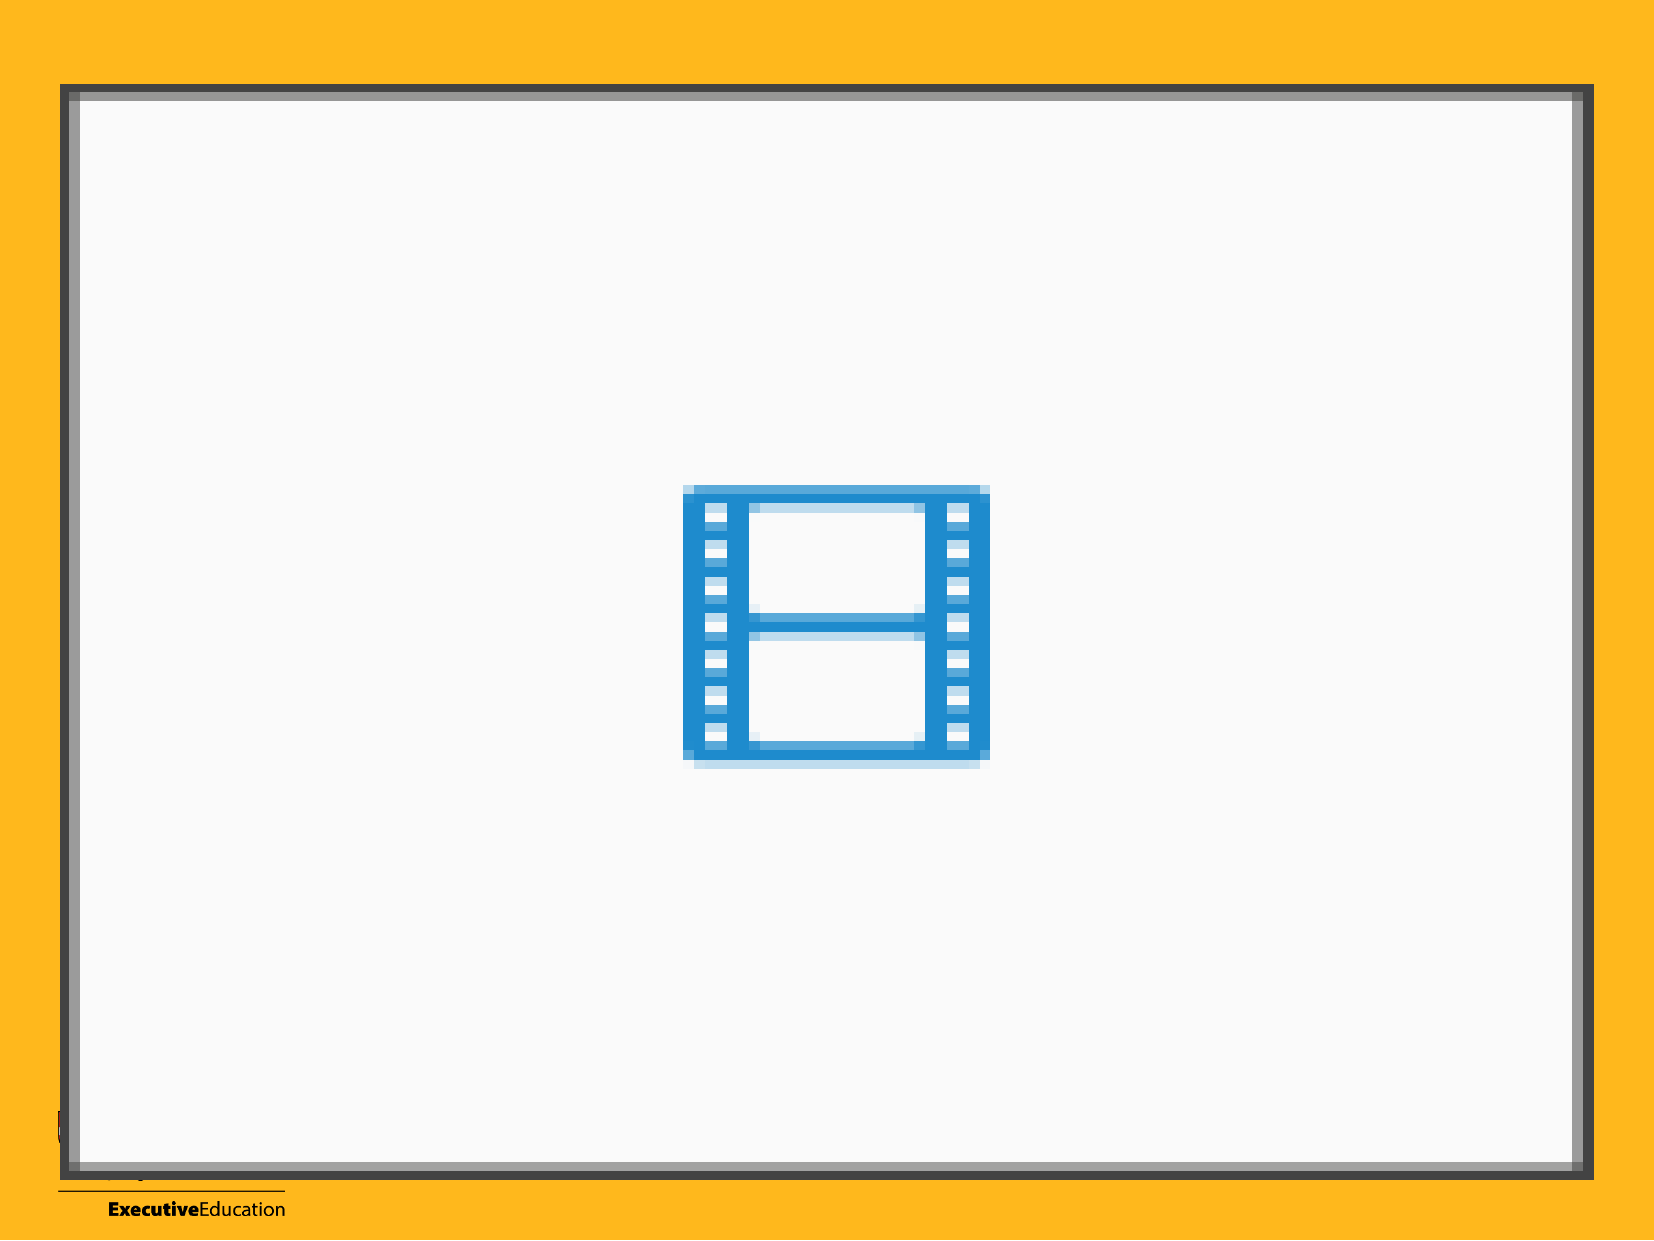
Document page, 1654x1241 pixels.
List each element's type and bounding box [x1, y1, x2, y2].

picture [384, 254, 1270, 986]
picture [58, 1110, 285, 1216]
